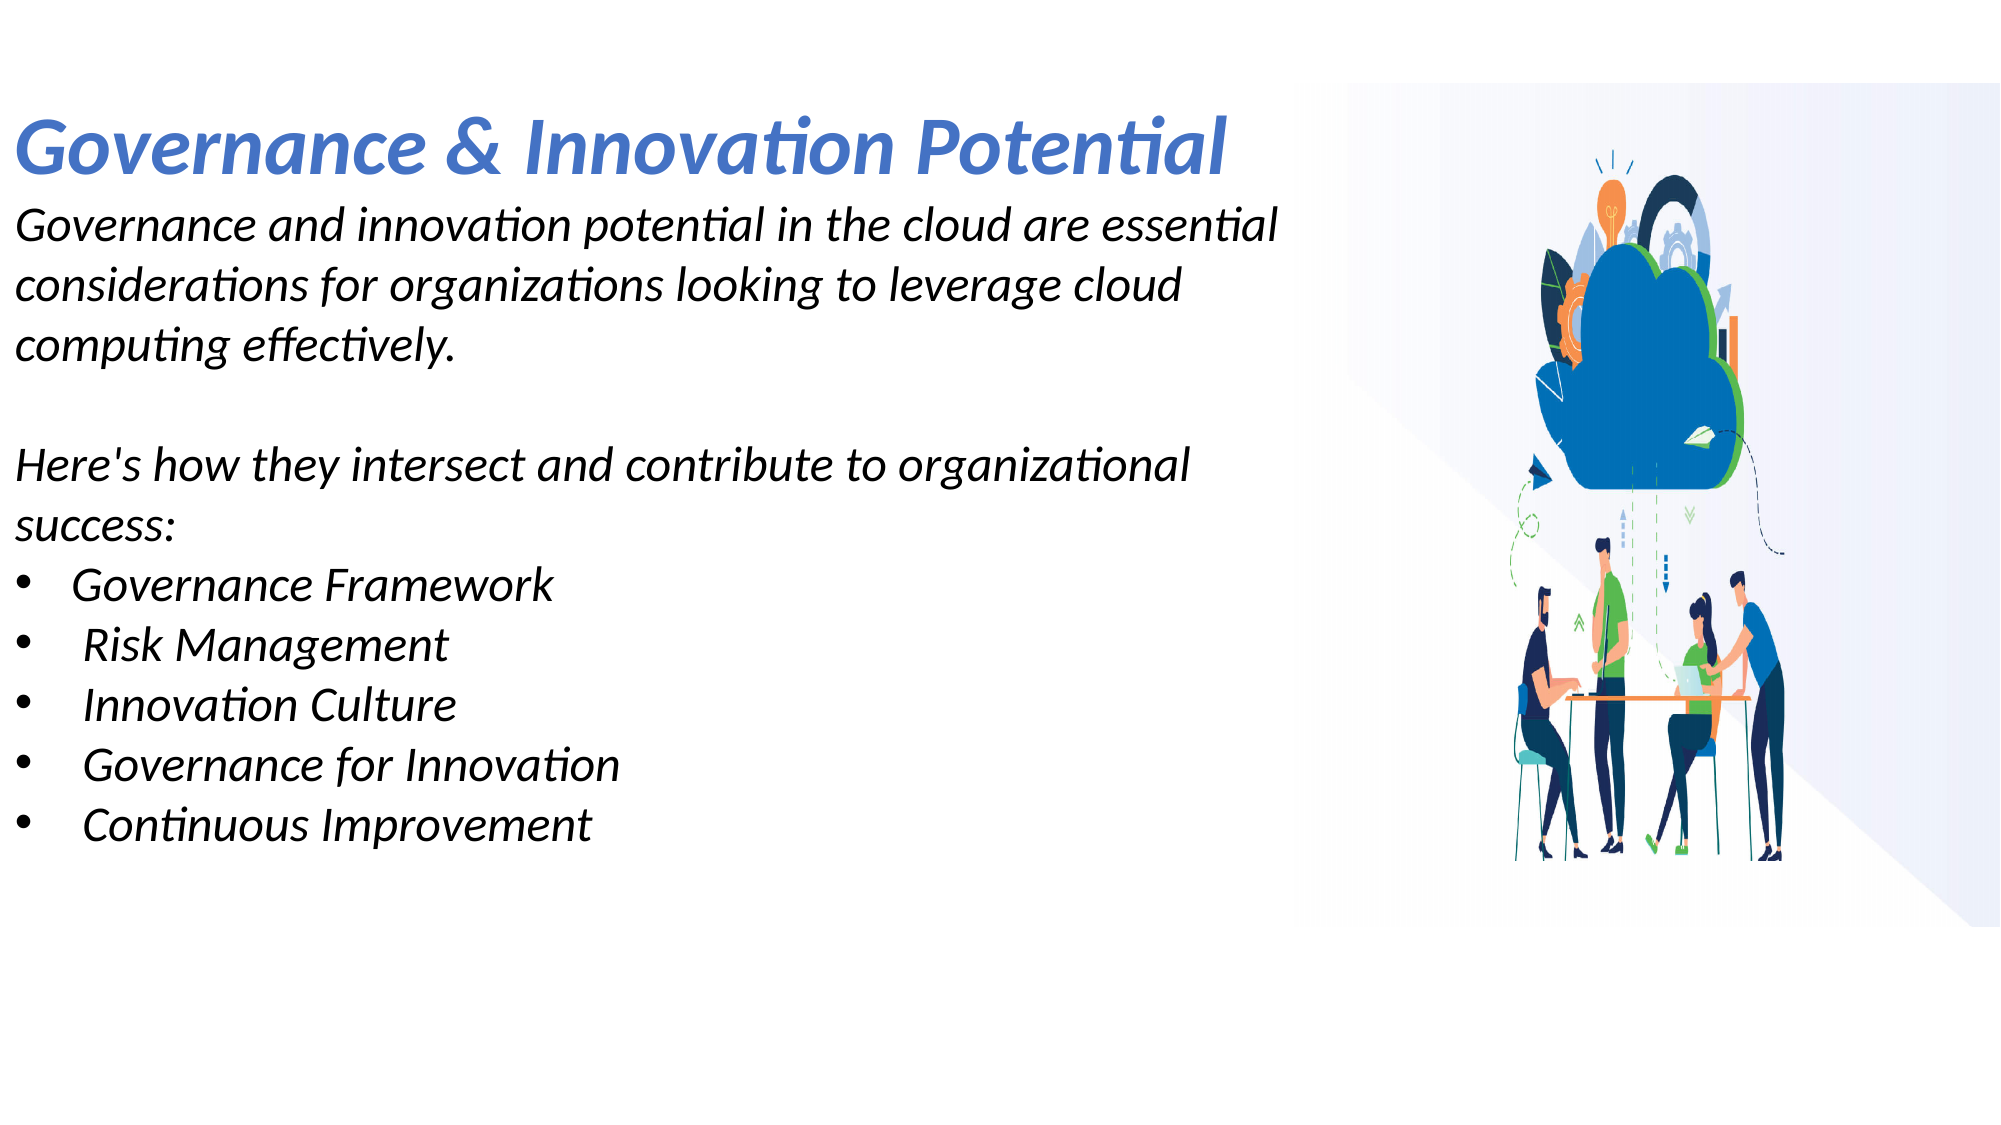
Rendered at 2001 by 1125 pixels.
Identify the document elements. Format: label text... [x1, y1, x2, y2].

text_box Governance & Innovation Potential Governance and innovation potential in the cloud are essential considerations for organizations looking to leverage cloud computing effectively. Here's how they intersect and contribute to organizational success: Governance Framework Risk Management Innovation Culture Governance for Innovation Continuous Improvement [0, 83, 1294, 919]
picture [1294, 83, 2000, 927]
